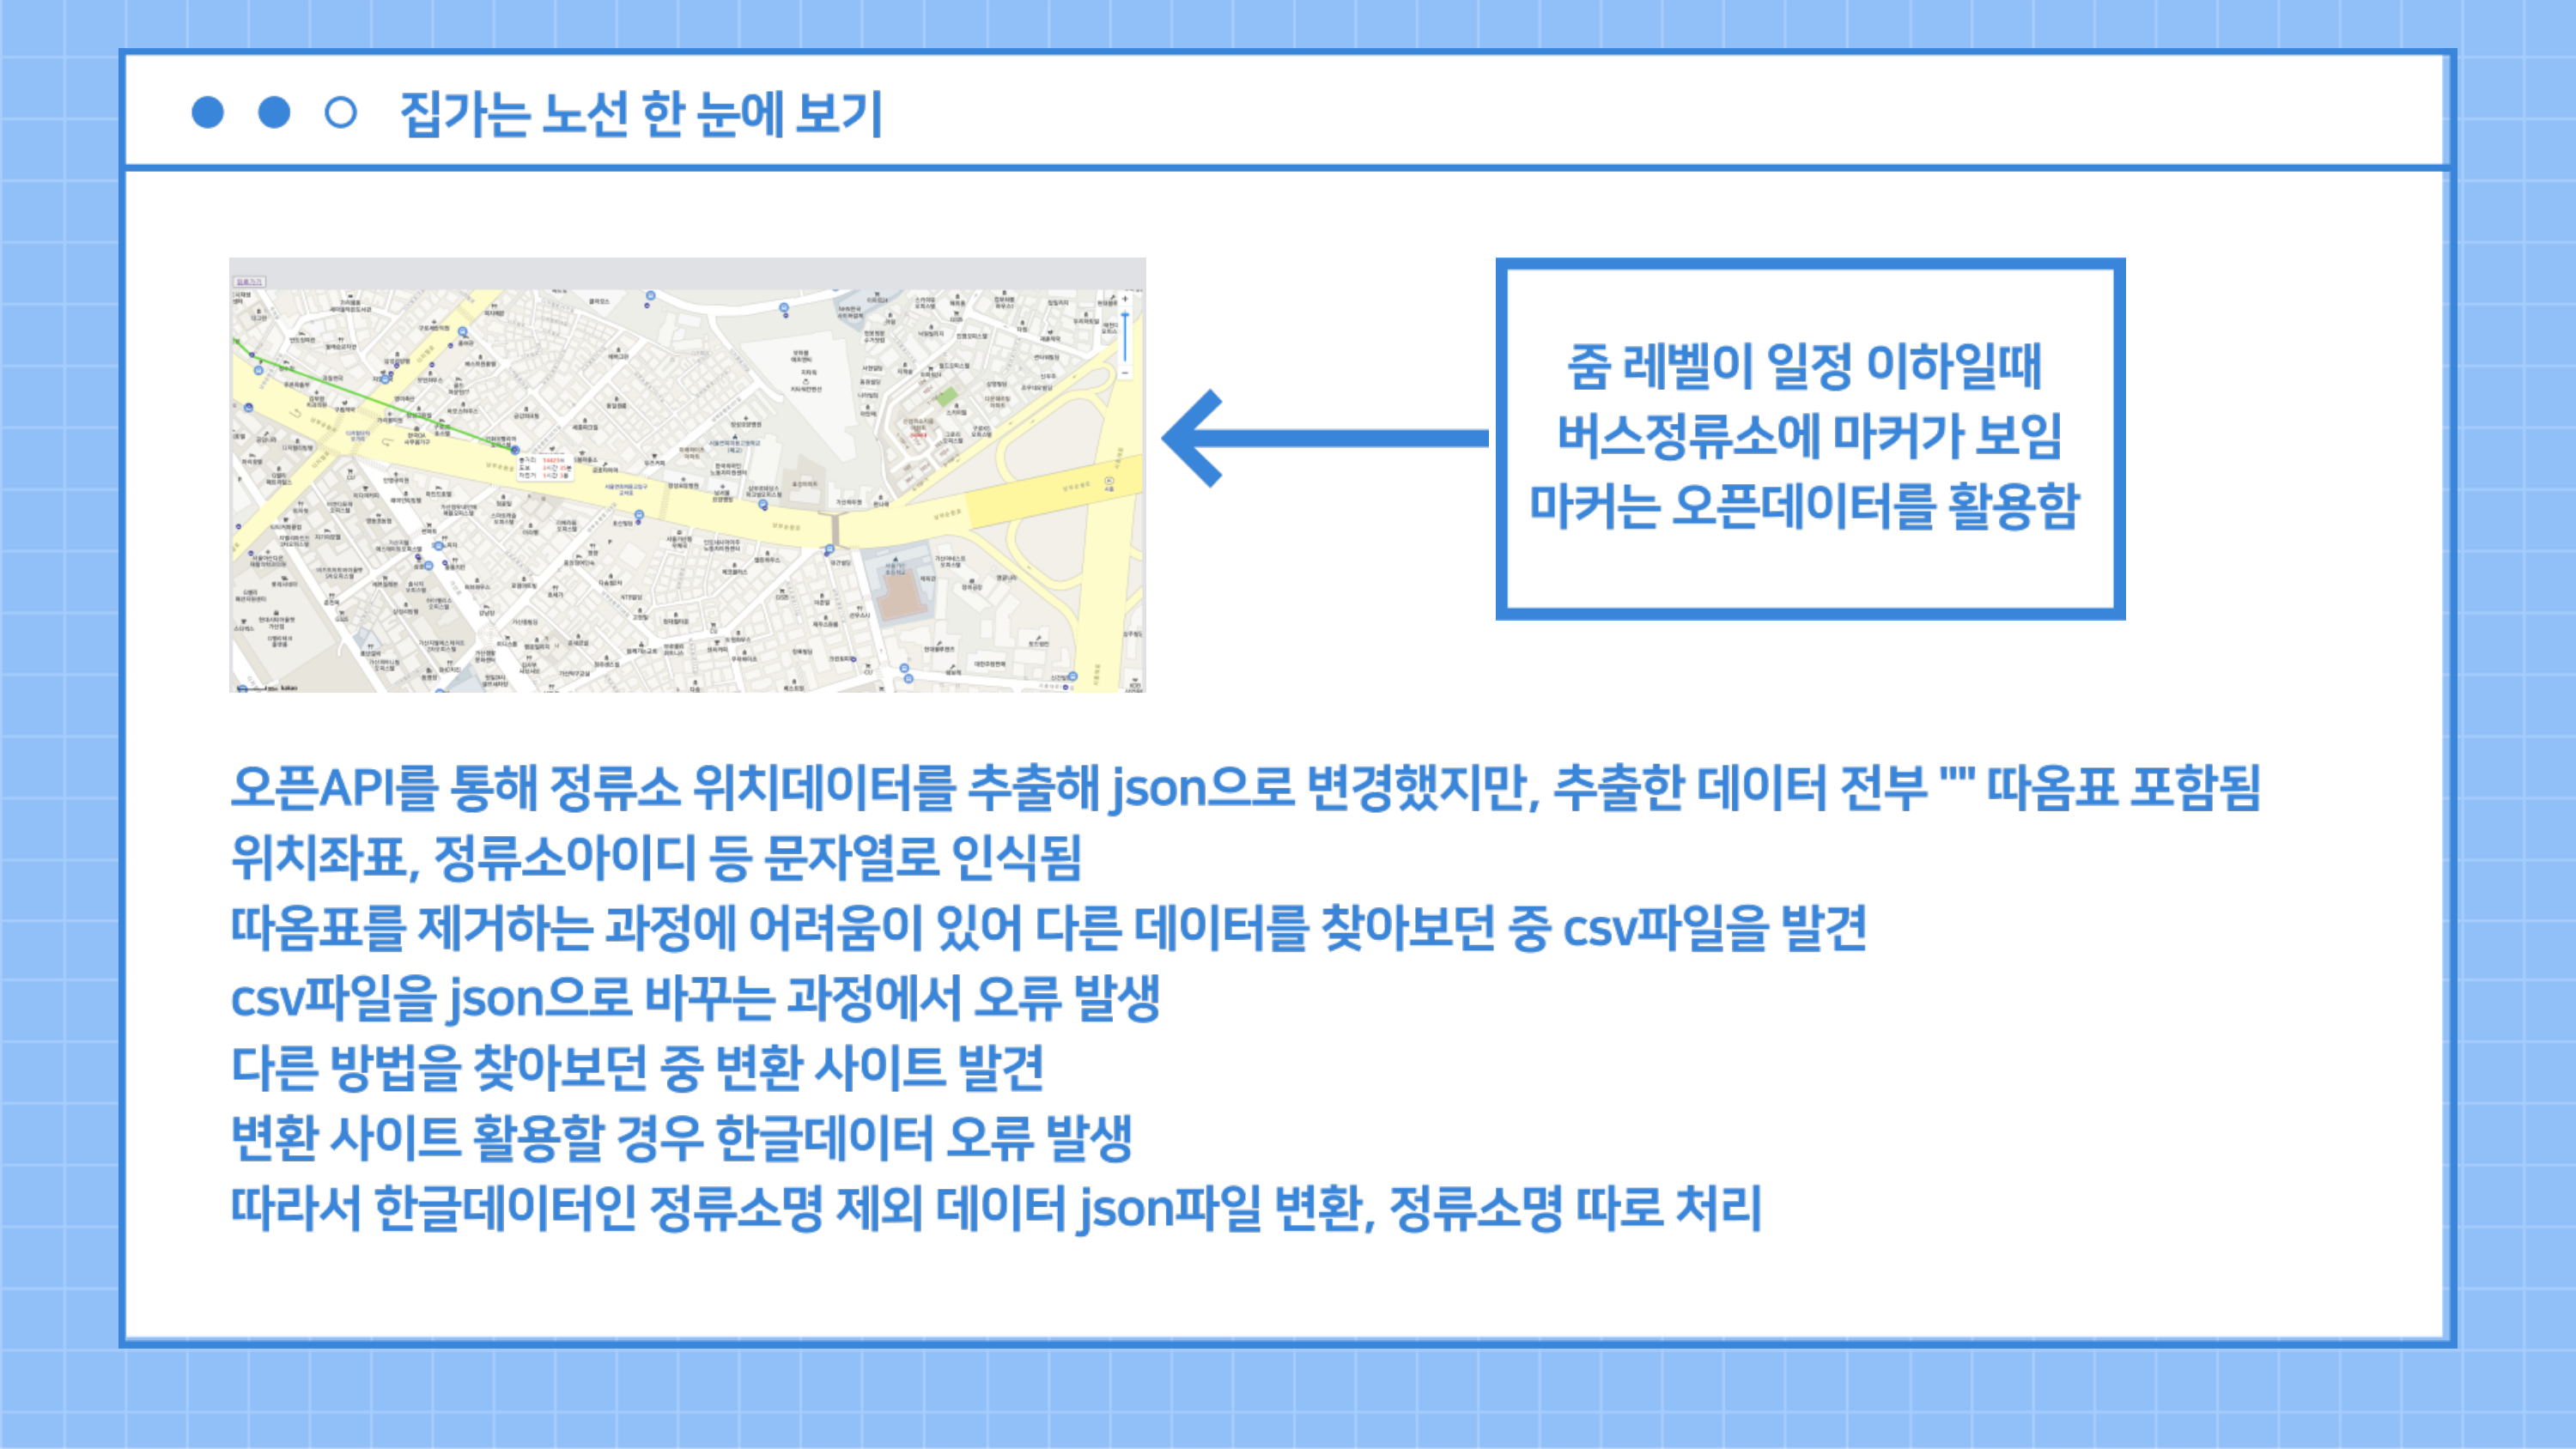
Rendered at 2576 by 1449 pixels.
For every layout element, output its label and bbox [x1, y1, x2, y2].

picture [1508, 325, 2103, 557]
text_box [0, 0, 2576, 1449]
picture [222, 747, 2286, 1269]
text_box [1495, 257, 2126, 621]
text_box [118, 48, 2458, 1349]
text_box [229, 257, 1147, 694]
picture [335, 73, 906, 166]
text_box [1161, 386, 1489, 492]
